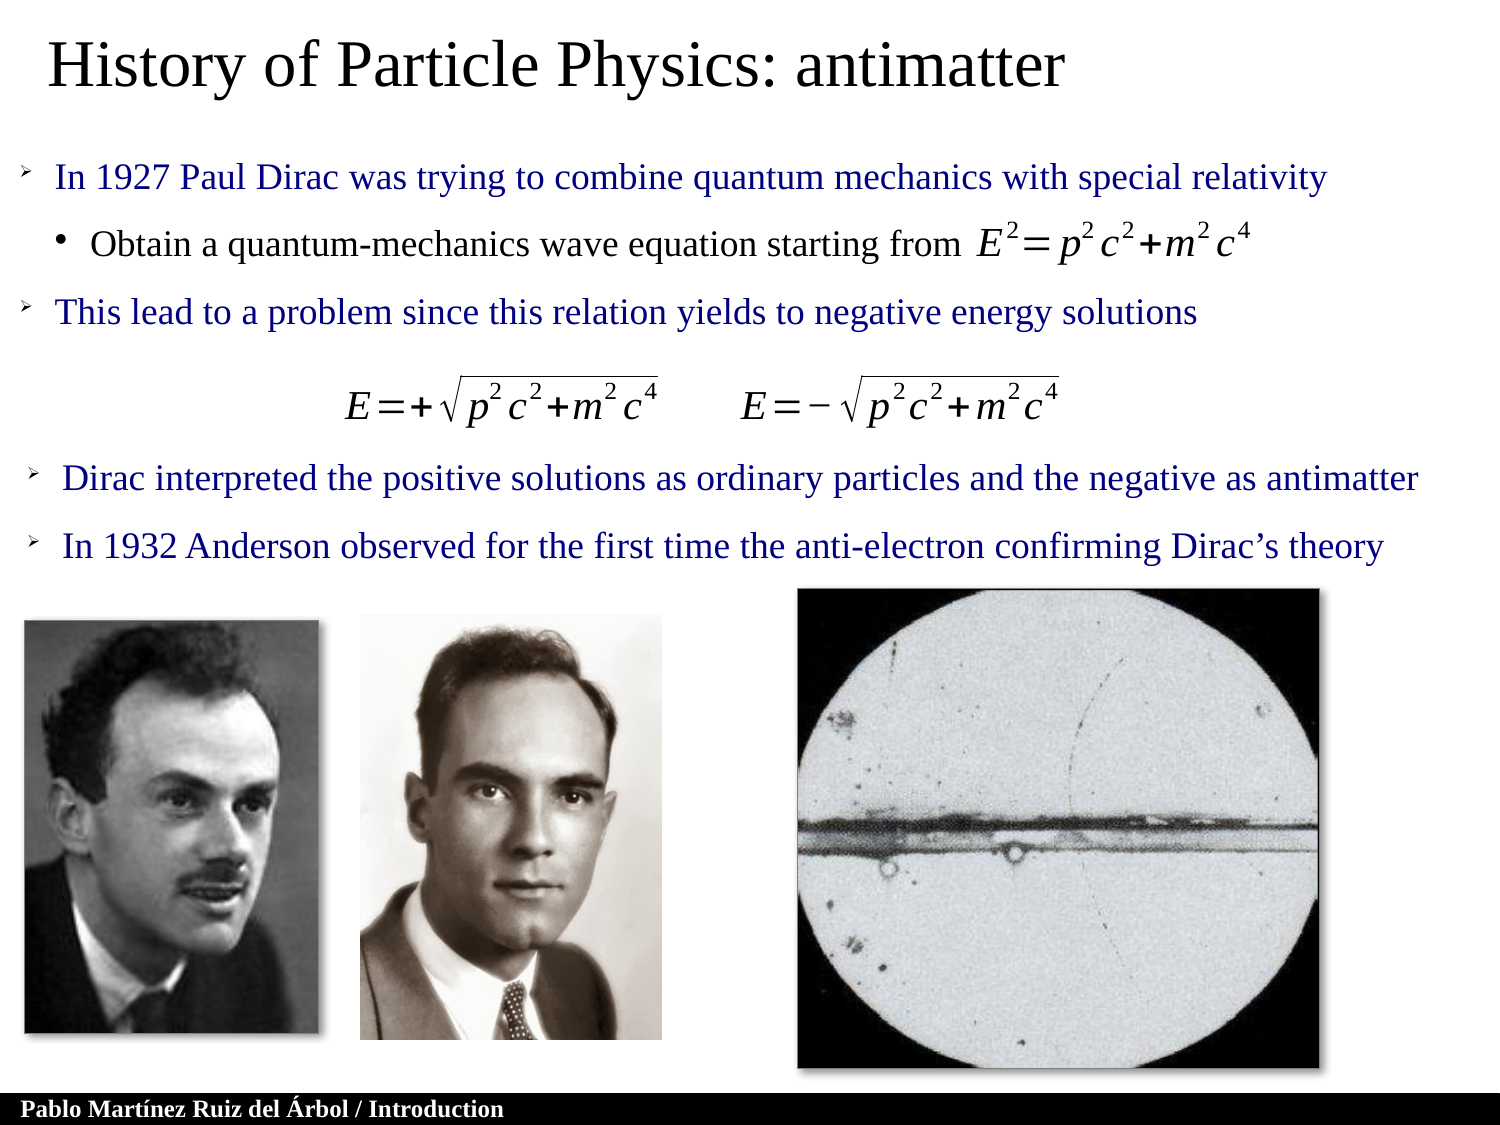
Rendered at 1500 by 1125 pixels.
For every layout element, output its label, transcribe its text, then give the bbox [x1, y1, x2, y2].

text_box Dirac interpreted the positive solutions as ordinary particles and the negative as antimatter In 1932 Anderson observed for the first time the anti-electron confirming Dirac’s theory [7, 418, 1500, 561]
picture [23, 619, 319, 1034]
text_box In 1927 Paul Dirac was trying to combine quantum mechanics with special relativity Obtain a quantum-mechanics wave equation starting from This lead to a problem since this relation yields to negative energy solutions [0, 117, 1500, 260]
text_box History of Particle Physics: antimatter [16, 12, 1099, 117]
picture [796, 588, 1320, 1069]
picture [360, 613, 662, 1040]
